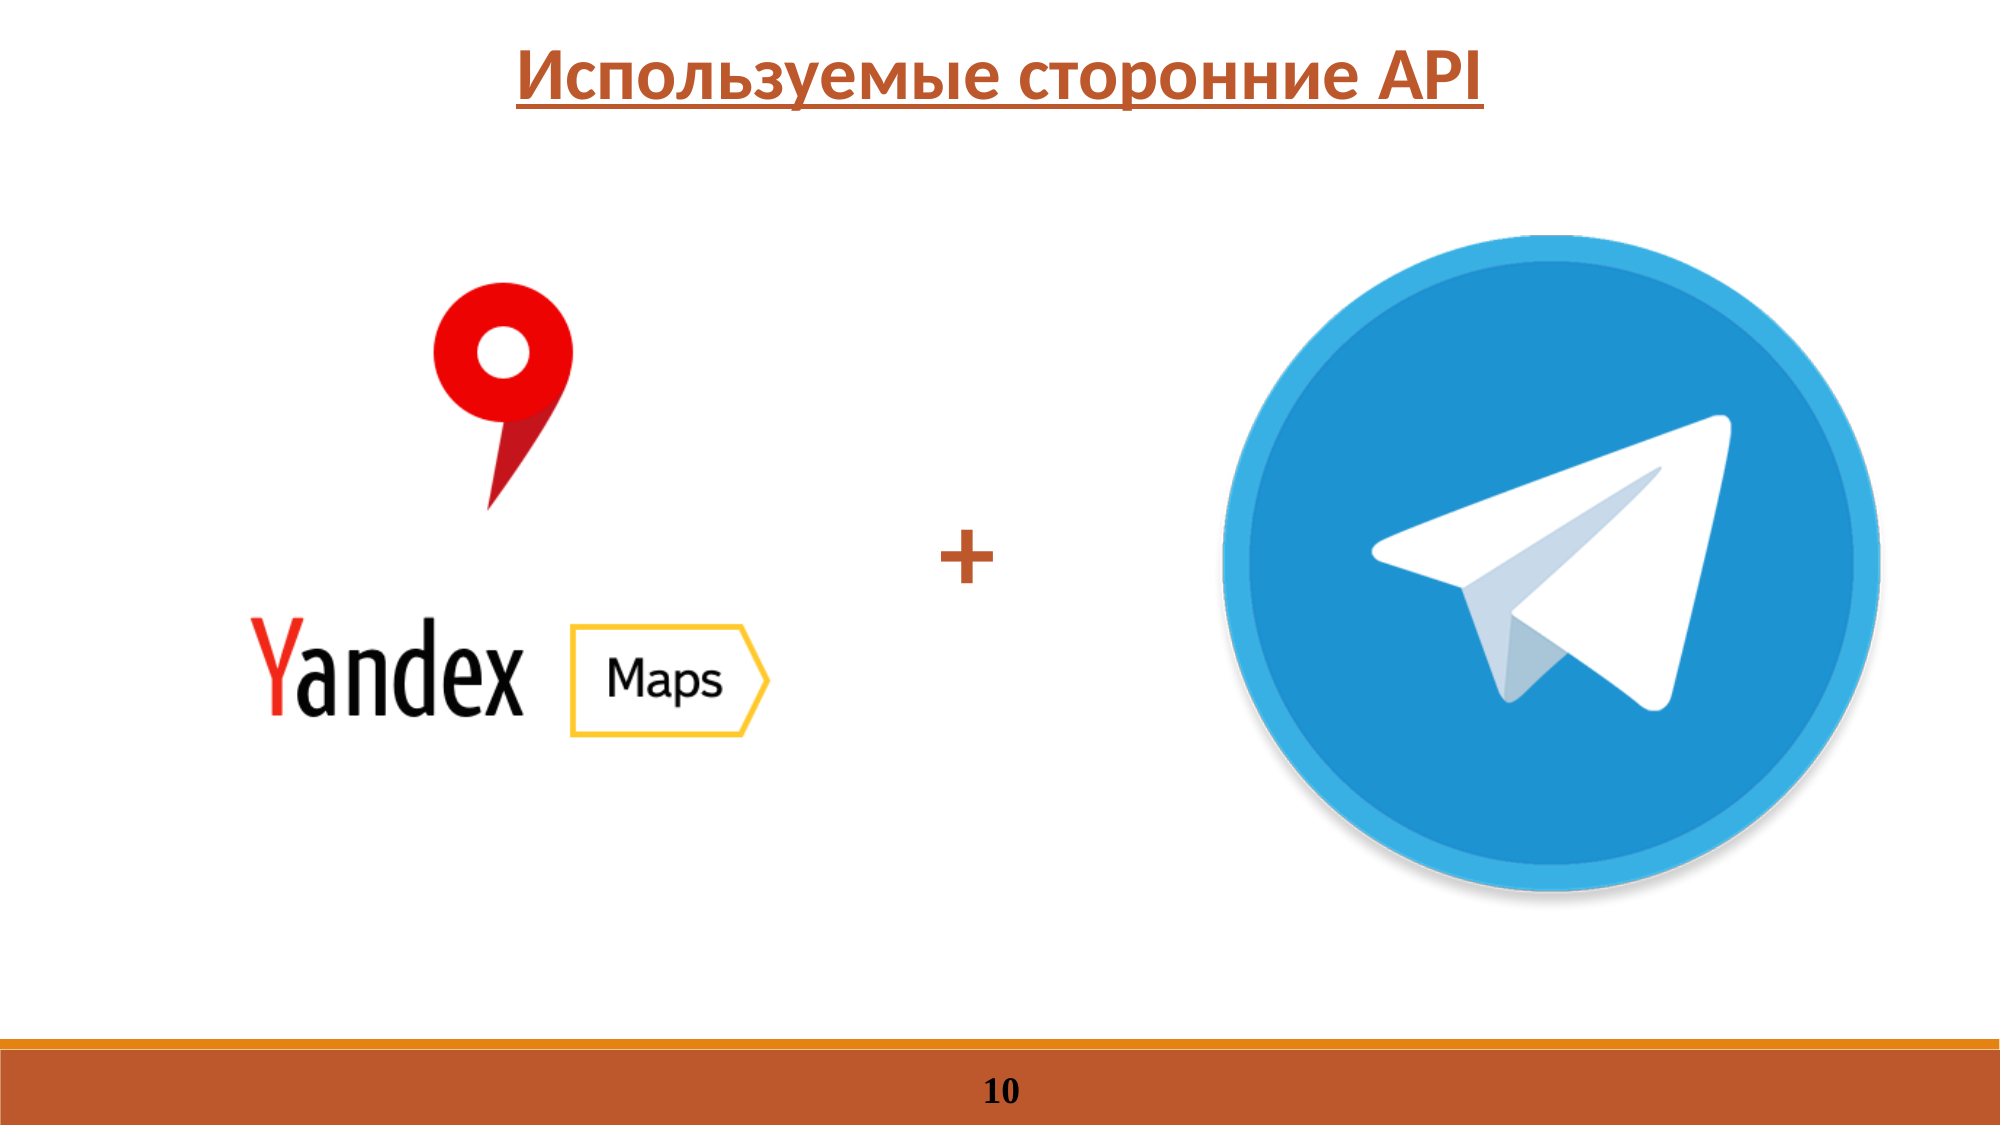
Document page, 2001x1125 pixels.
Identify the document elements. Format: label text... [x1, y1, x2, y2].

text_box Используемые сторонние API [256, 16, 1744, 122]
picture [1177, 188, 1925, 937]
picture [42, 145, 969, 951]
text_box 10 [967, 1058, 1045, 1119]
text_box + [978, 472, 1011, 623]
